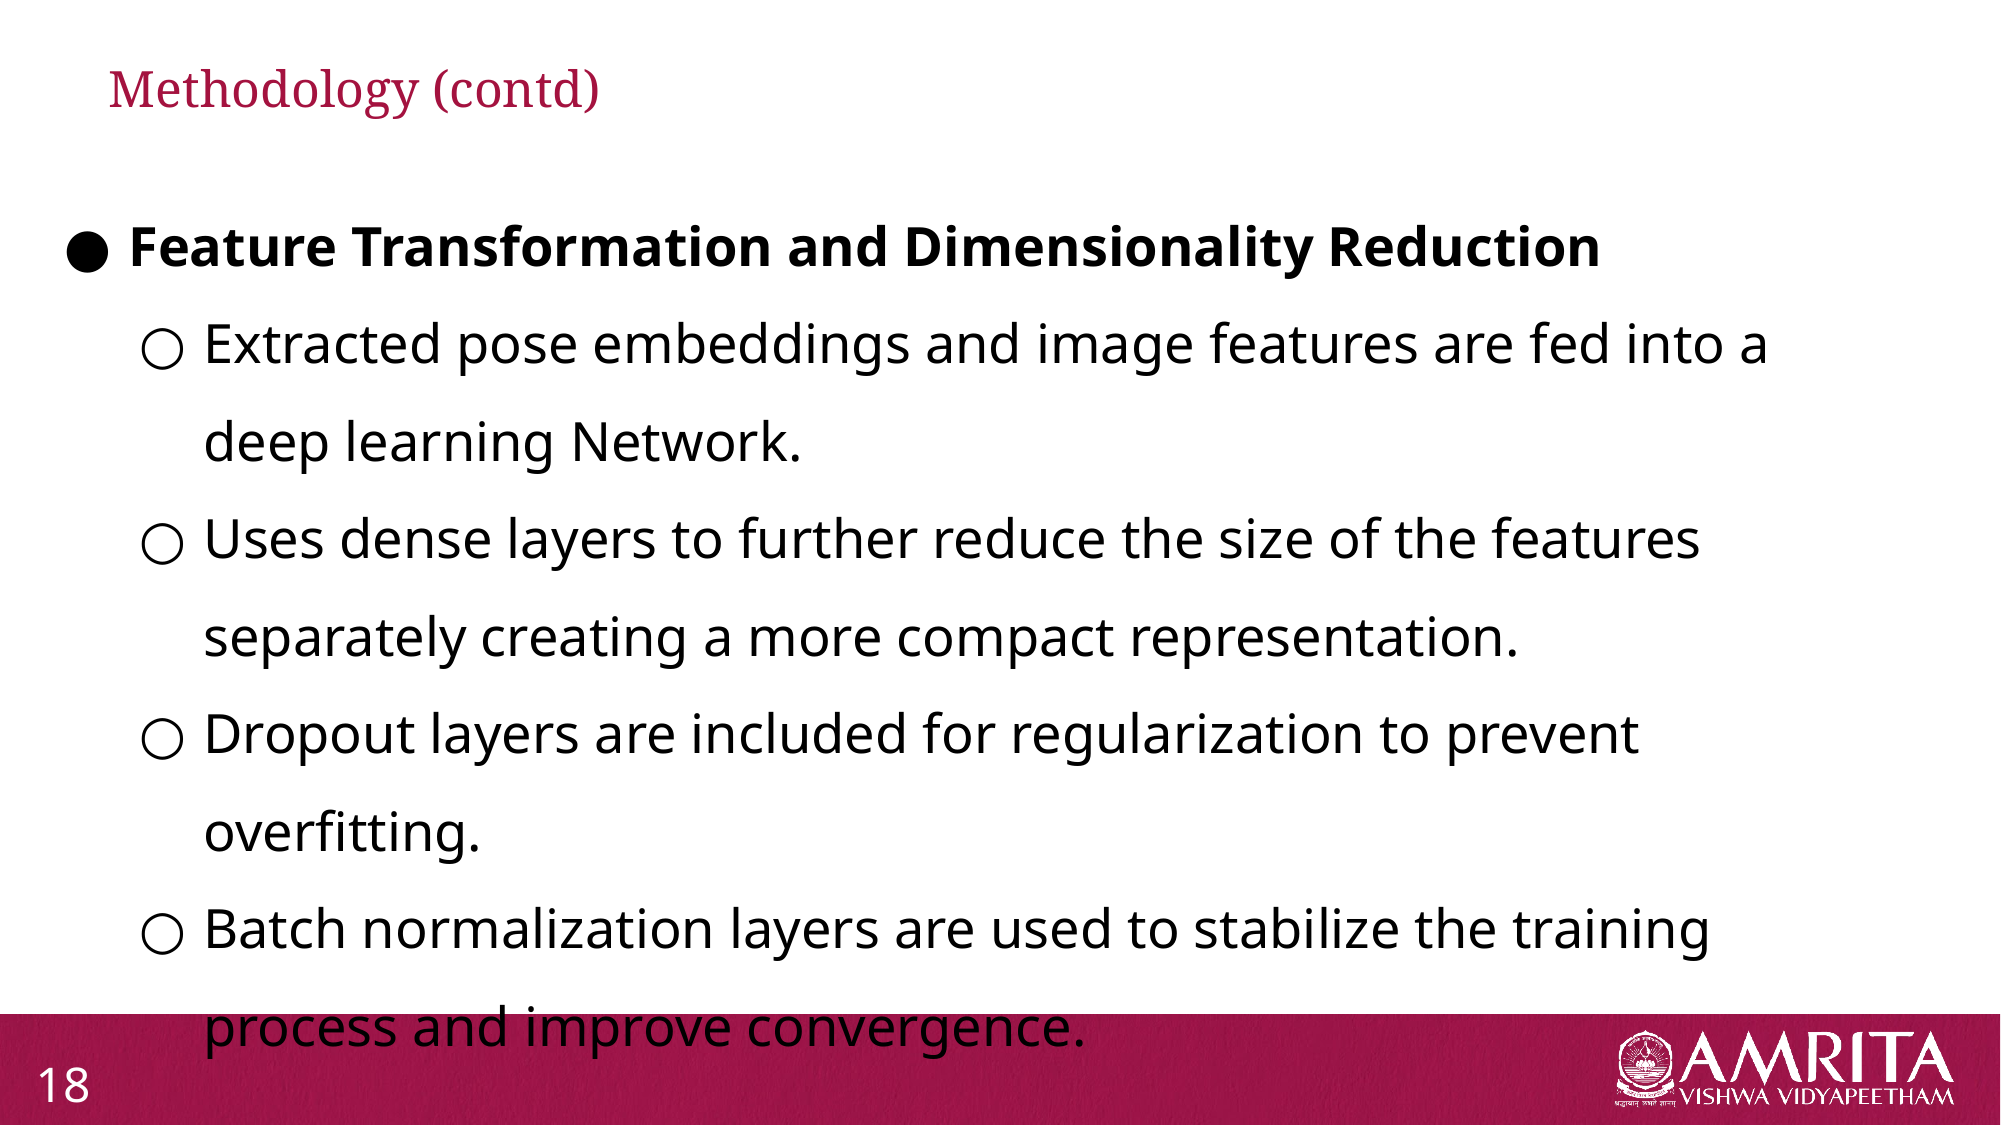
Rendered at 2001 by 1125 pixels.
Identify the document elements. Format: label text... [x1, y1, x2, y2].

text_box Feature Transformation and Dimensionality Reduction Extracted pose embeddings and image features are fed into a deep learning Network. Uses dense layers to further reduce the size of the features separately creating a more compact representation. Dropout layers are included for regularization to prevent overfitting. Batch normalization layers are used to stabilize the training process and improve convergence. [38, 164, 1853, 955]
text_box 18 [20, 1039, 500, 1125]
title Methodology (contd) [93, 57, 1819, 127]
picture [0, 1014, 2001, 1125]
